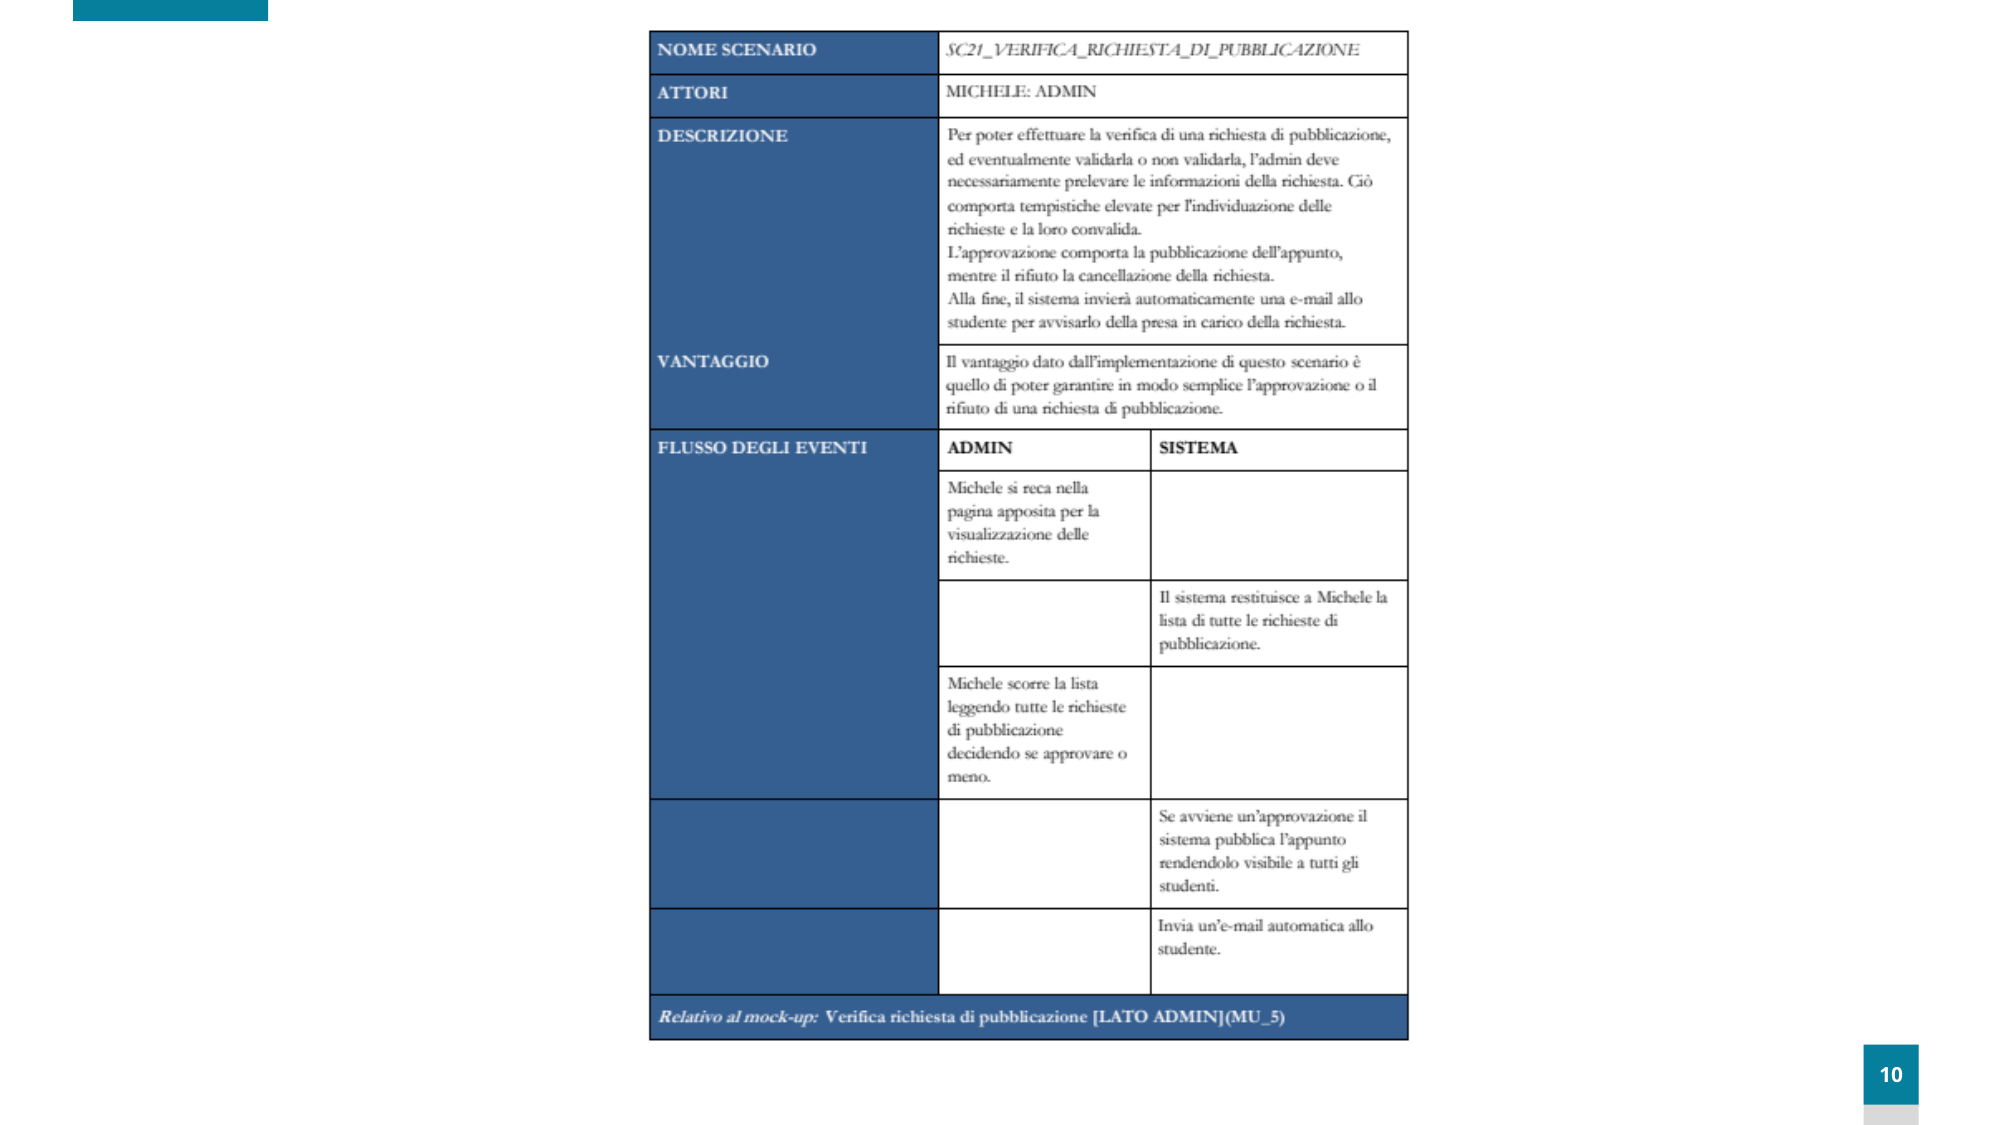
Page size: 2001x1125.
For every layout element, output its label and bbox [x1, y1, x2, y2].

picture [613, 6, 1434, 1059]
